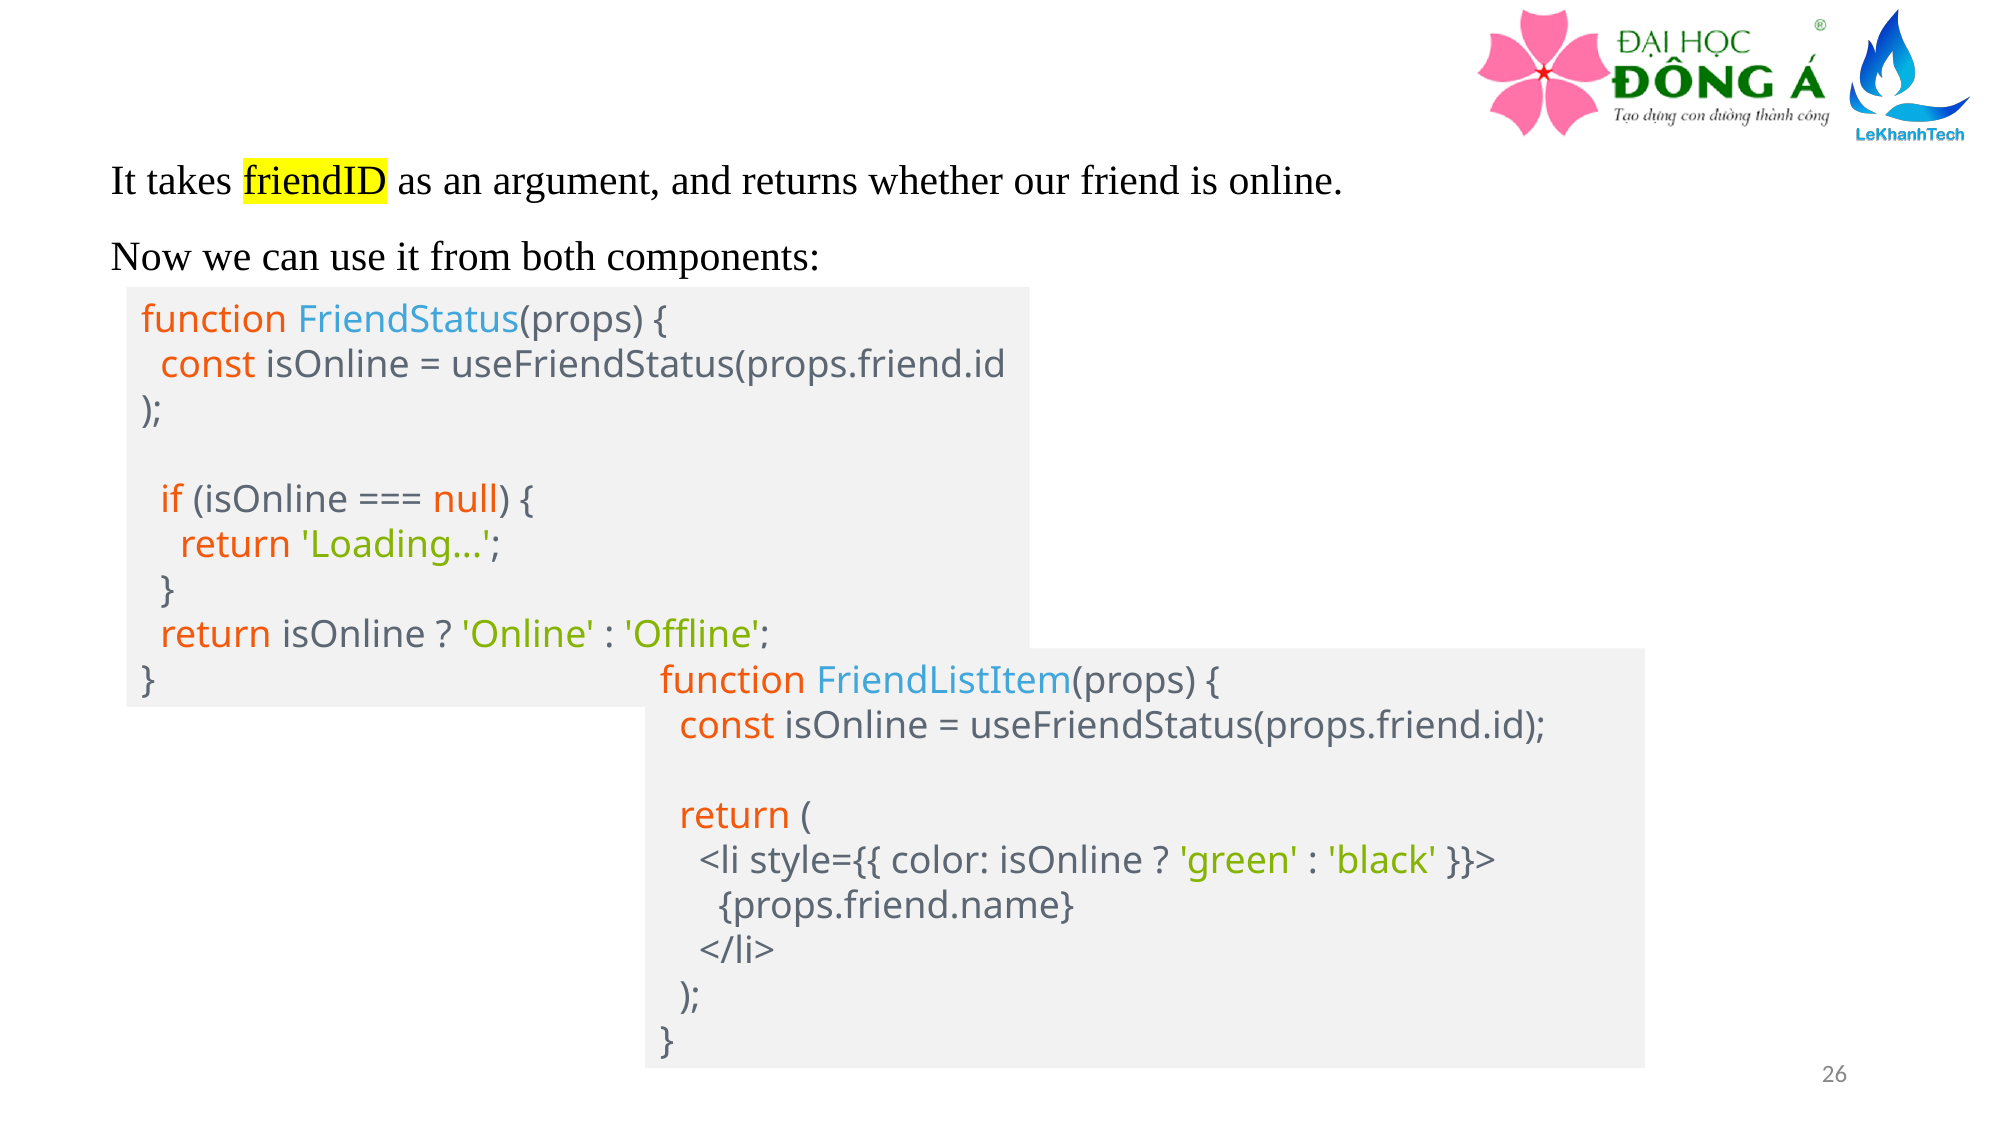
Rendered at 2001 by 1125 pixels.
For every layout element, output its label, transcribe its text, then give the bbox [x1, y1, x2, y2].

picture [1465, 5, 1980, 144]
slide_number 26 [1412, 1042, 1863, 1103]
text_box function FriendListItem(props) { const isOnline = useFriendStatus(props.friend.id); return ( <li style={{ color: isOnline ? 'green' : 'black' }}> {props.friend.name} </li> ); } [645, 648, 1646, 1069]
text_box function FriendStatus(props) { const isOnline = useFriendStatus(props.friend.id); if (isOnline === null) { return 'Loading...'; } return isOnline ? 'Online' : 'Offline'; } [126, 287, 1030, 707]
text_box It takes friendID as an argument, and returns whether our friend is online. Now we can use it from both components: [95, 145, 1638, 286]
